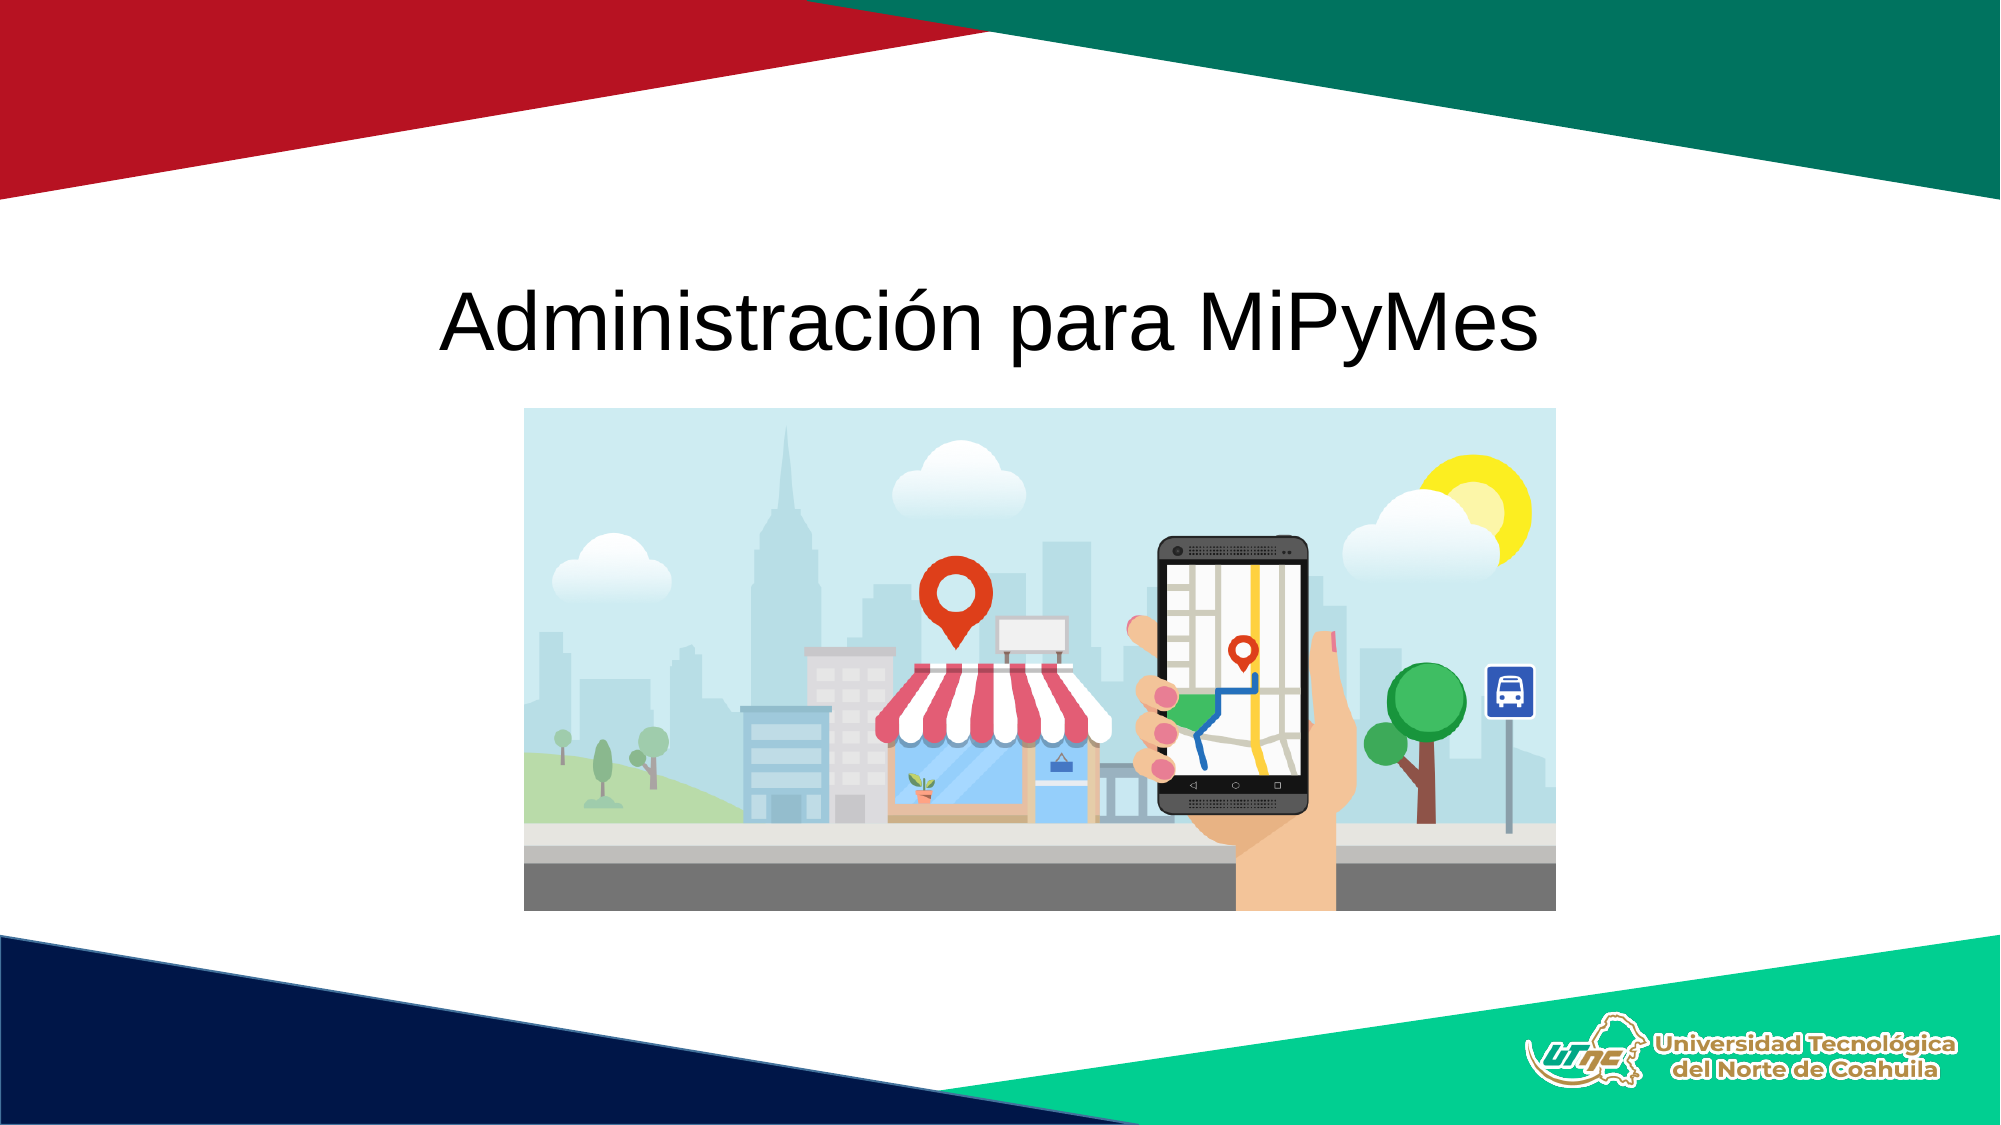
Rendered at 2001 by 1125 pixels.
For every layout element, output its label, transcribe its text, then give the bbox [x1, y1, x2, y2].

text_box [0, 935, 1139, 1125]
text_box [807, 0, 2000, 199]
picture [1516, 1003, 1969, 1098]
text_box [0, 0, 987, 199]
text_box [941, 935, 2000, 1125]
text_box Administración para MiPyMes [199, 251, 1805, 382]
picture [524, 407, 1556, 912]
